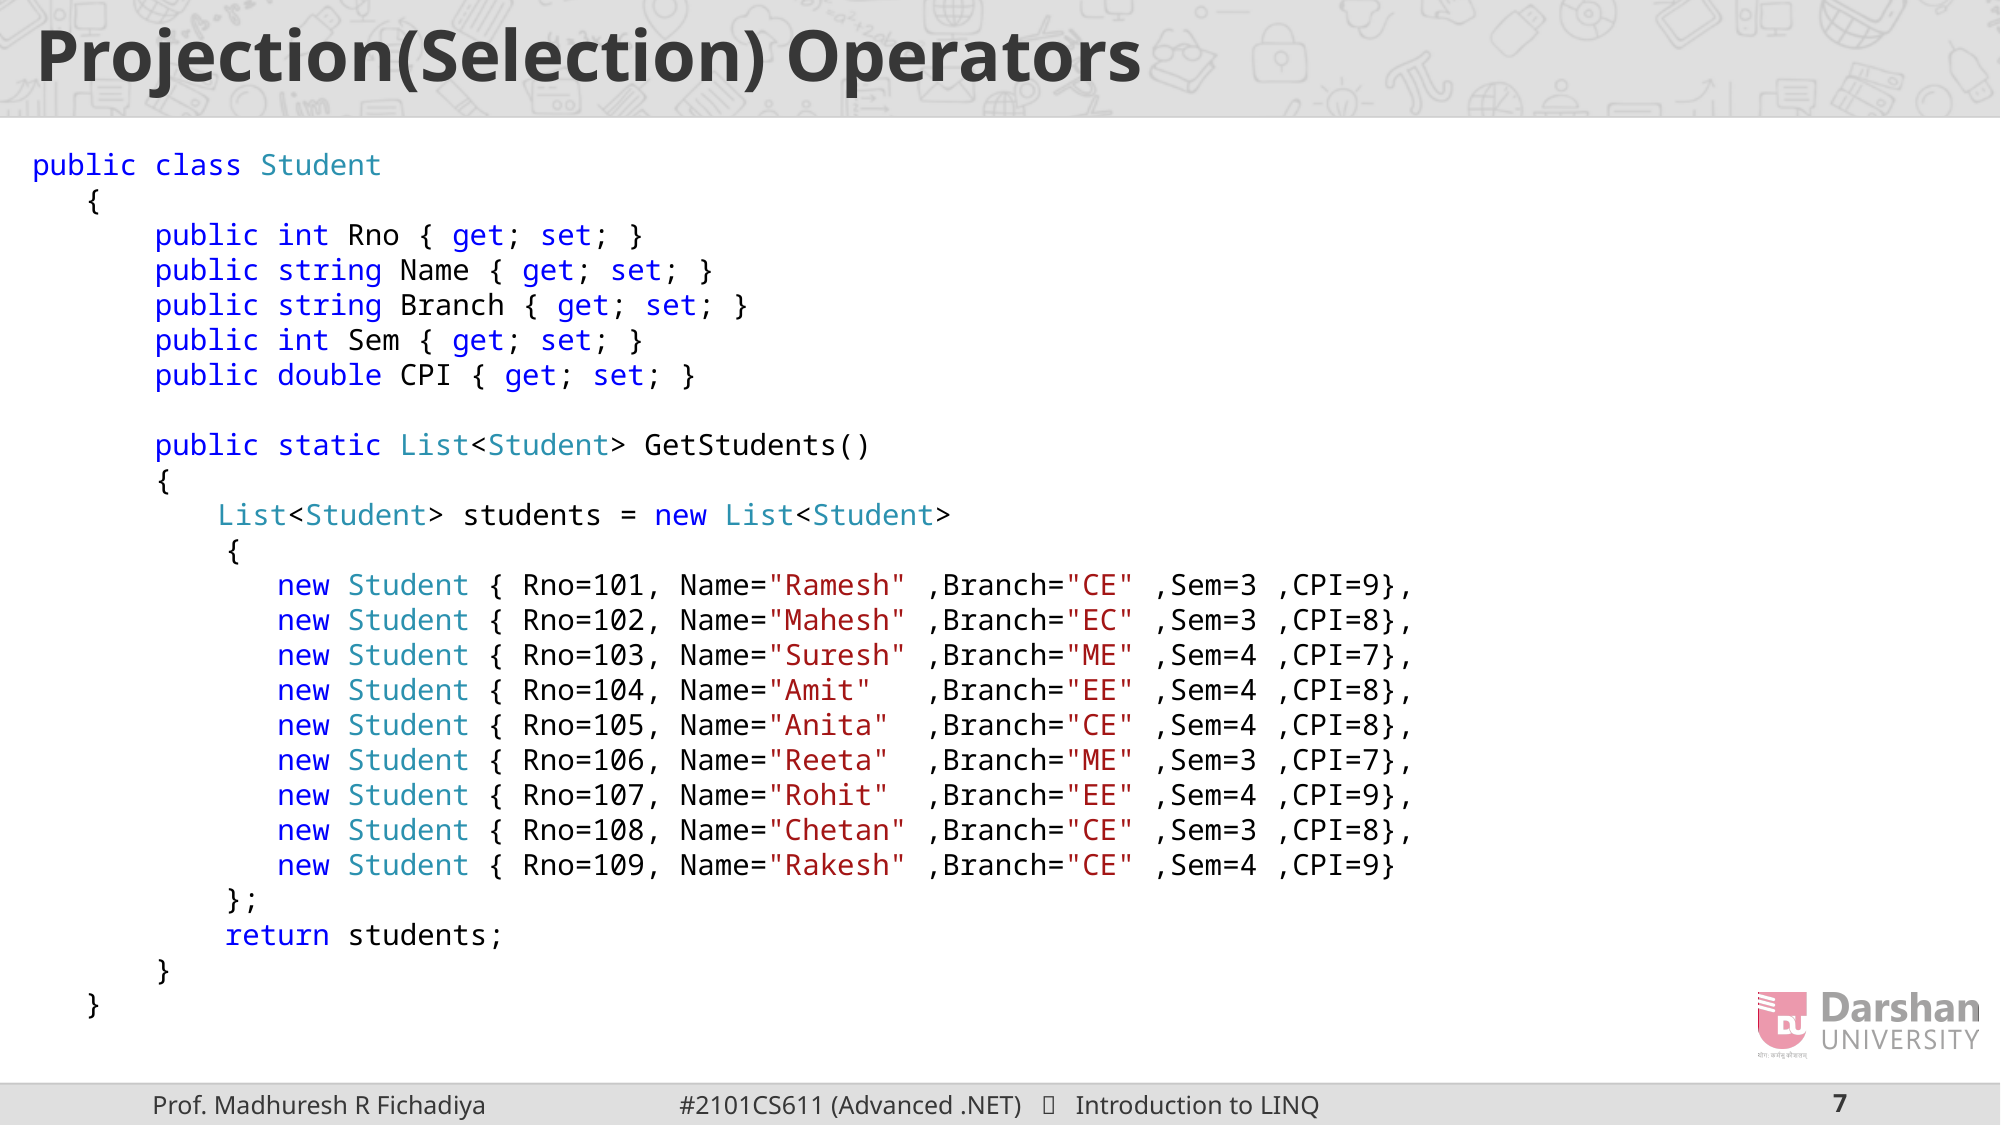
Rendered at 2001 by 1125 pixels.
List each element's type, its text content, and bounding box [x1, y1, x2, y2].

title Projection(Selection) Operators [0, 0, 2000, 117]
table_cell CE [1758, 992, 1979, 1059]
text_box public class Student { public int Rno { get; set; } public string Name { get; set; } public string Branch { get; set; } public int Sem { get; set; } public double CPI { get; set; } public static List<Student> GetStudents() { List<Student> students = new List<Student> { new Student { Rno=101, Name="Ramesh" ,Branch="CE" ,Sem=3 ,CPI=9}, new Student { Rno=102, Name="Mahesh" ,Branch="EC" ,Sem=3 ,CPI=8}, new Student { Rno=103, Name="Suresh" ,Branch="ME" ,Sem=4 ,CPI=7}, new Student { Rno=104, Name="Amit" ,Branch="EE" ,Sem=4 ,CPI=8}, new Student { Rno=105, Name="Anita" ,Branch="CE" ,Sem=4 ,CPI=8}, new Student { Rno=106, Name="Reeta" ,Branch="ME" ,Sem=3 ,CPI=7}, new Student { Rno=107, Name="Rohit" ,Branch="EE" ,Sem=4 ,CPI=9}, new Student { Rno=108, Name="Chetan" ,Branch="CE" ,Sem=3 ,CPI=8}, new Student { Rno=109, Name="Rakesh" ,Branch="CE" ,Sem=4 ,CPI=9} }; return students; } } [0, 139, 1665, 1029]
